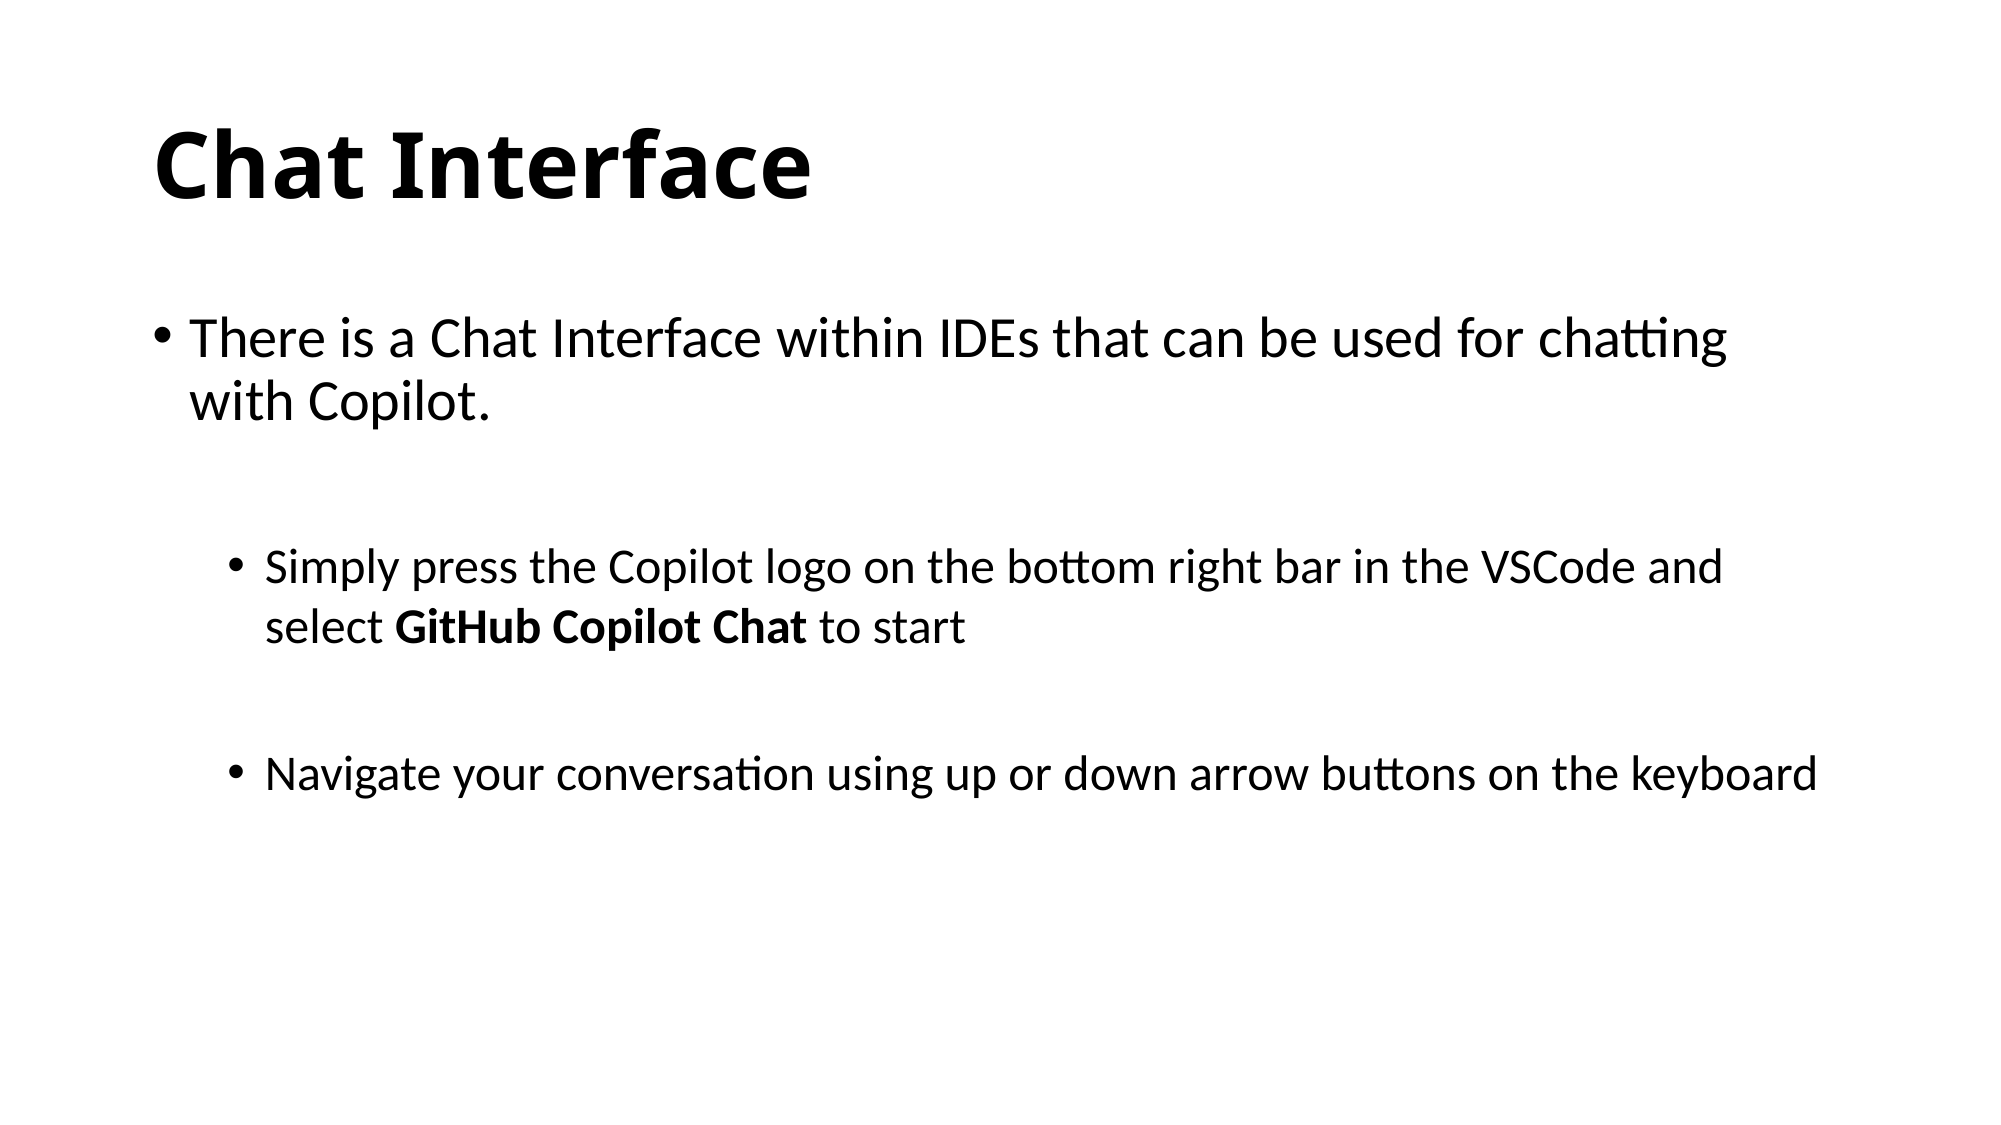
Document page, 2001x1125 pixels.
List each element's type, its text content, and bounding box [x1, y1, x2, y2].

title Chat Interface [137, 59, 1863, 278]
list There is a Chat Interface within IDEs that can be used for chatting with Copilot. Simply press the Copilot logo on the bottom right bar in the VSCode and select GitHub Copilot Chat to start Navigate your conversation using up or down arrow buttons on the keyboard [137, 299, 1863, 1014]
